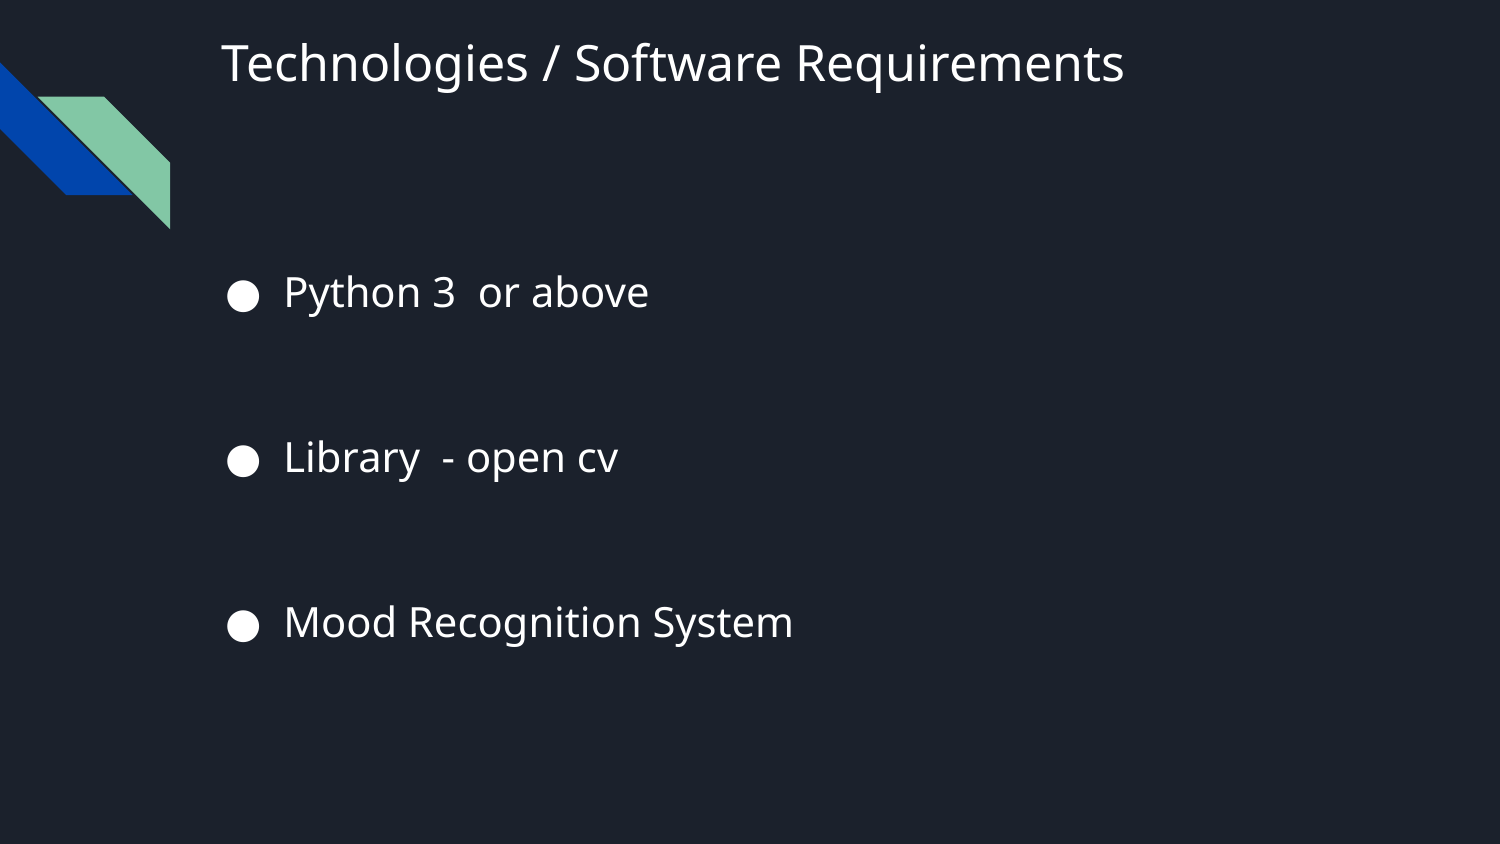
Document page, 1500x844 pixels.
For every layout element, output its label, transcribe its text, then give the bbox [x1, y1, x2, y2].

title Technologies / Software Requirements [206, 16, 1362, 167]
list Python 3 or above Library - open cv Mood Recognition System [193, 243, 1307, 725]
